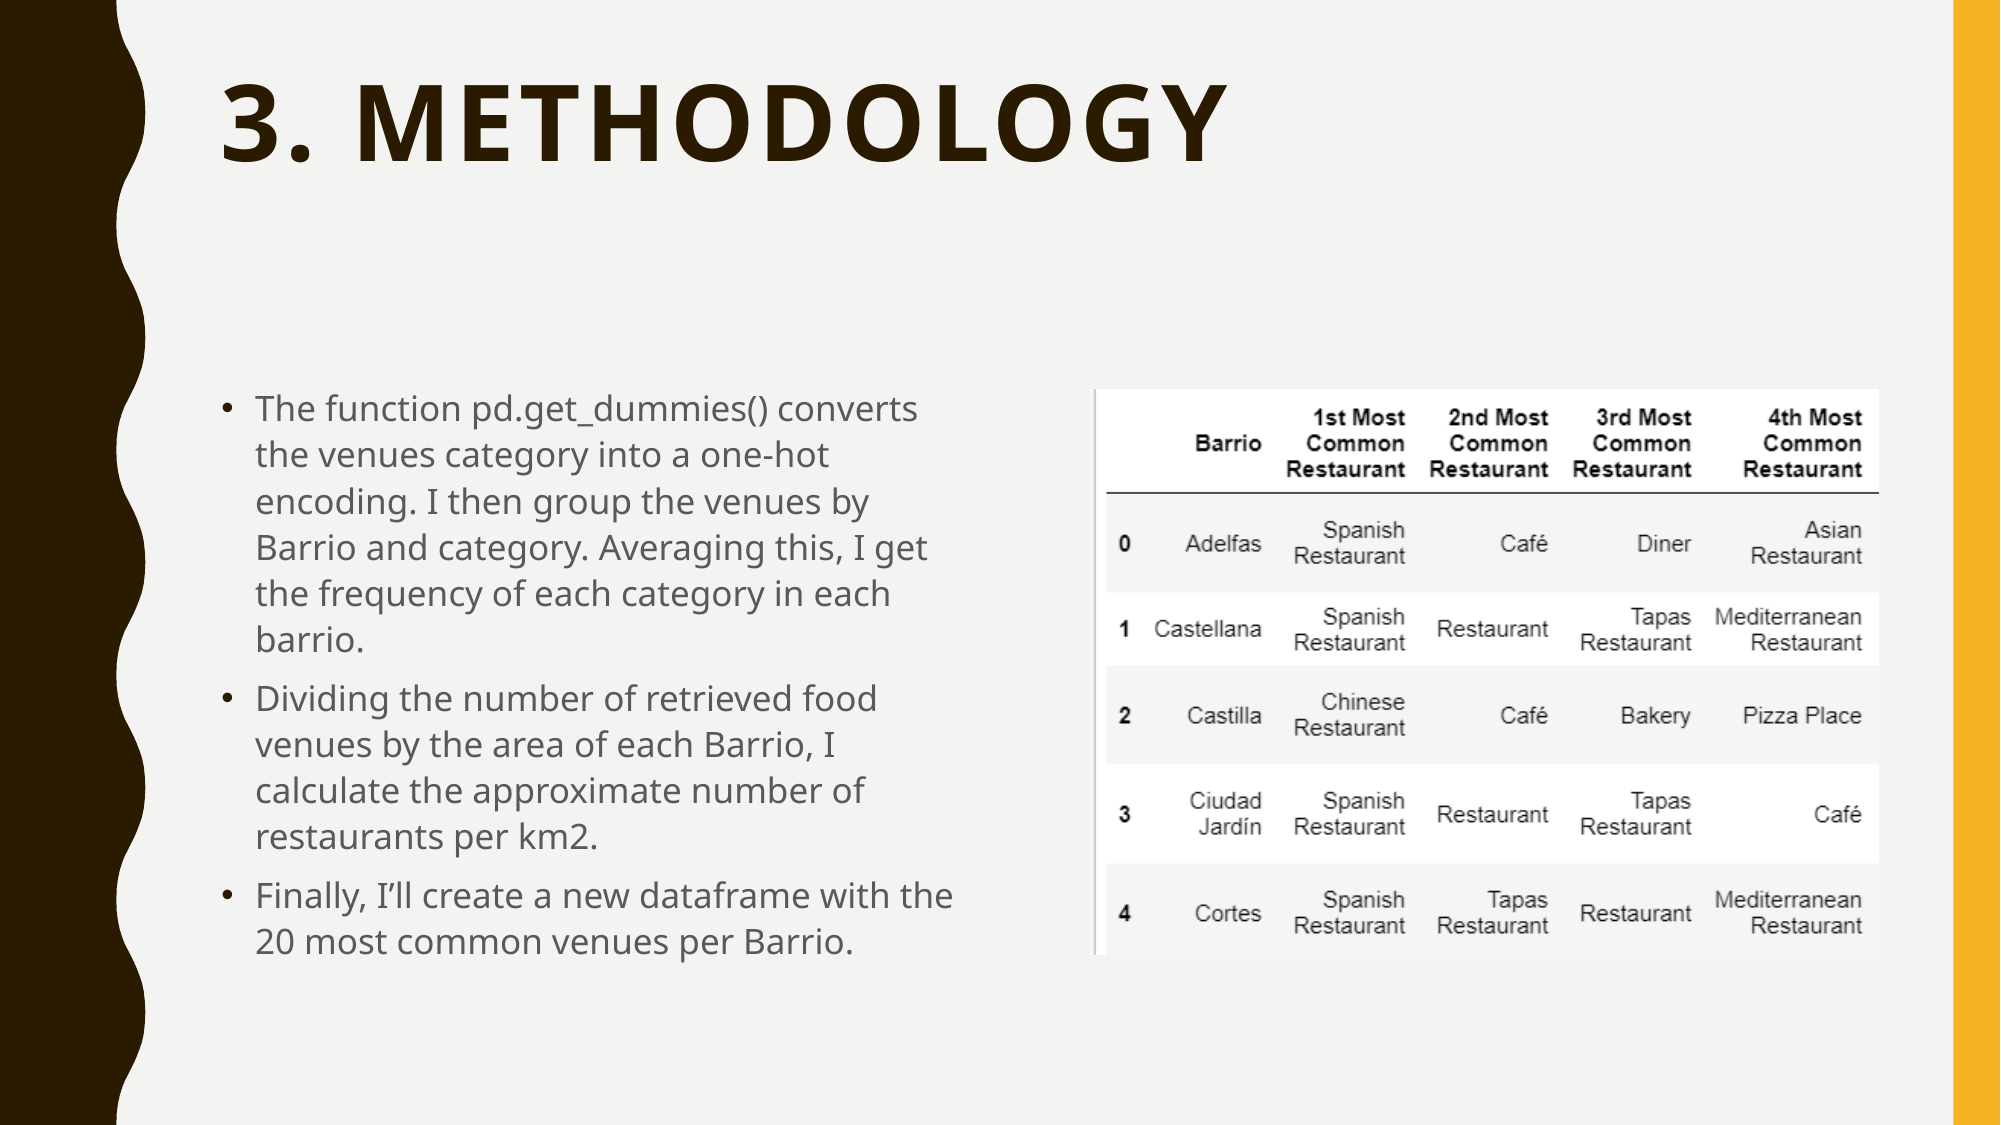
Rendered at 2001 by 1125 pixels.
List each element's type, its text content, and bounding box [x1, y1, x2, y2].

list The function pd.get_dummies() converts the venues category into a one-hot encoding. I then group the venues by Barrio and category. Averaging this, I get the frequency of each category in each barrio. Dividing the number of retrieved food venues by the area of each Barrio, I calculate the approximate number of restaurants per km2. Finally, I’ll create a new dataframe with the 20 most common venues per Barrio. [206, 375, 994, 969]
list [1090, 389, 1879, 955]
title 3. Methodology [205, 62, 1875, 308]
